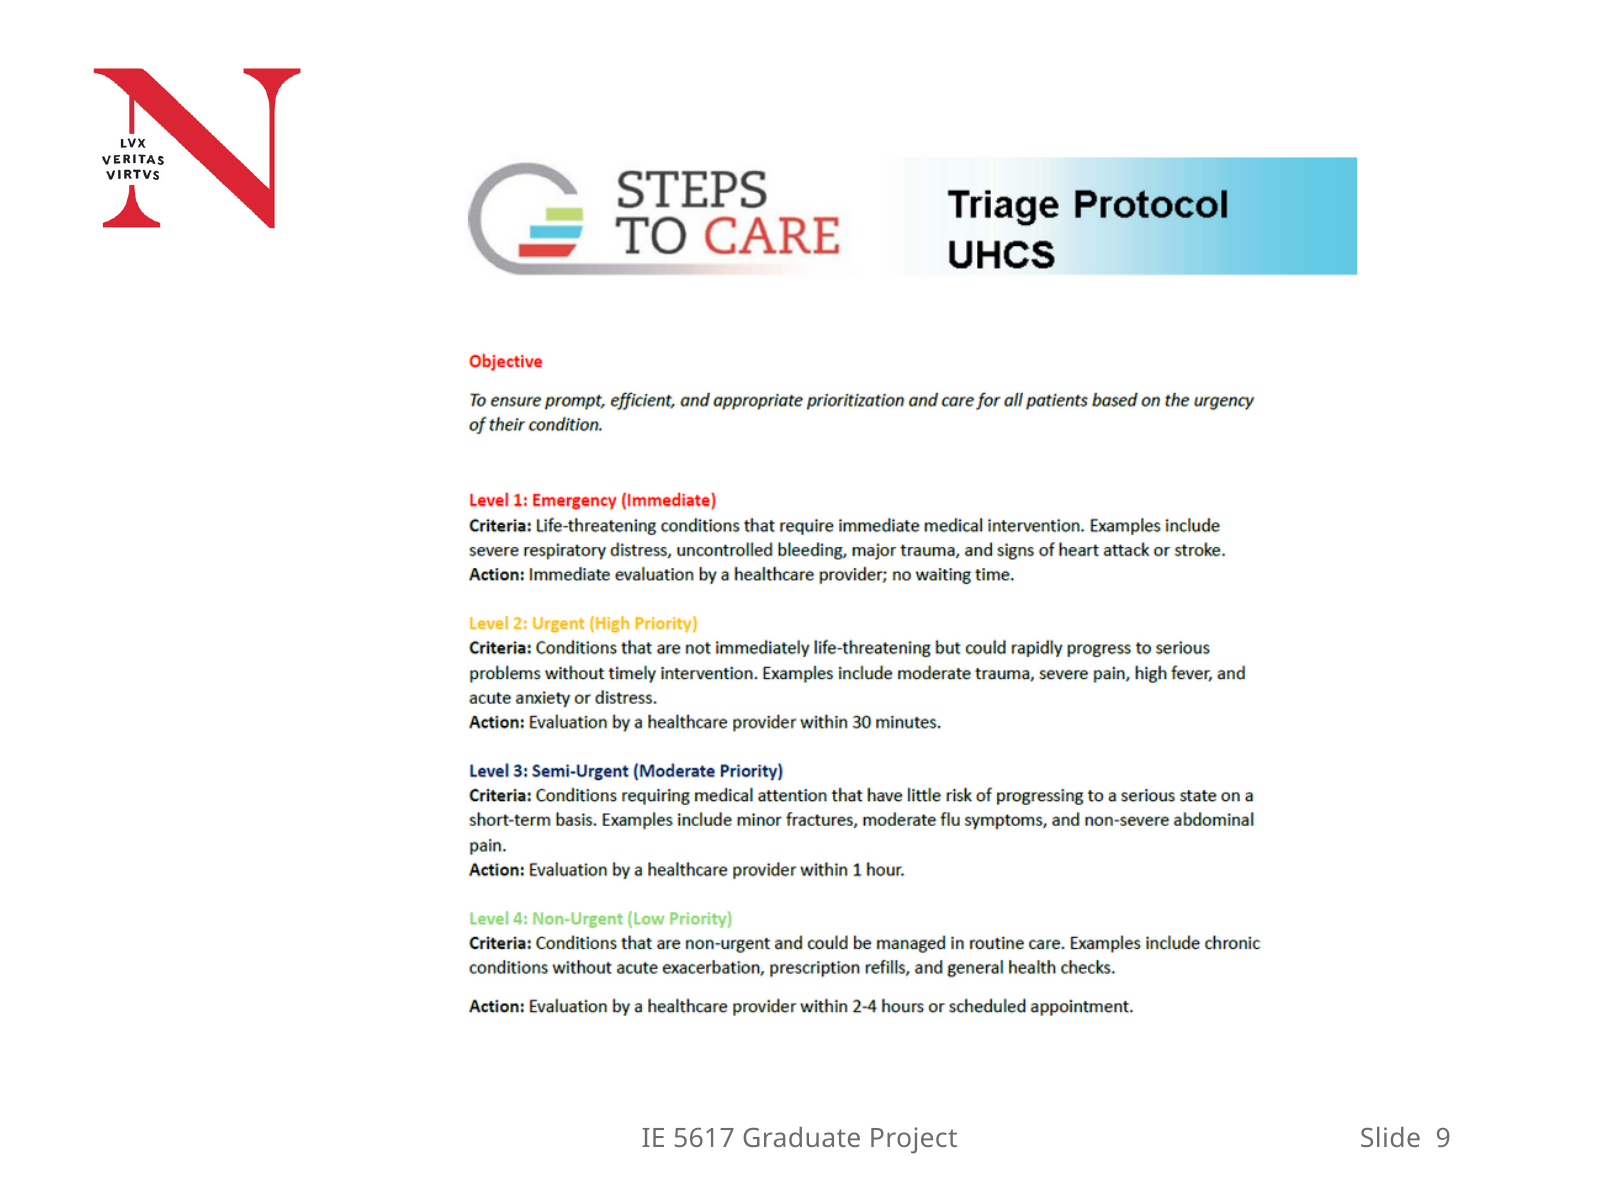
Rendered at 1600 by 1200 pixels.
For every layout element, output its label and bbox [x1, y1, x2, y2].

text_box [62, 14, 331, 282]
text_box [561, 1120, 1481, 1170]
text_box [366, 102, 1357, 1059]
